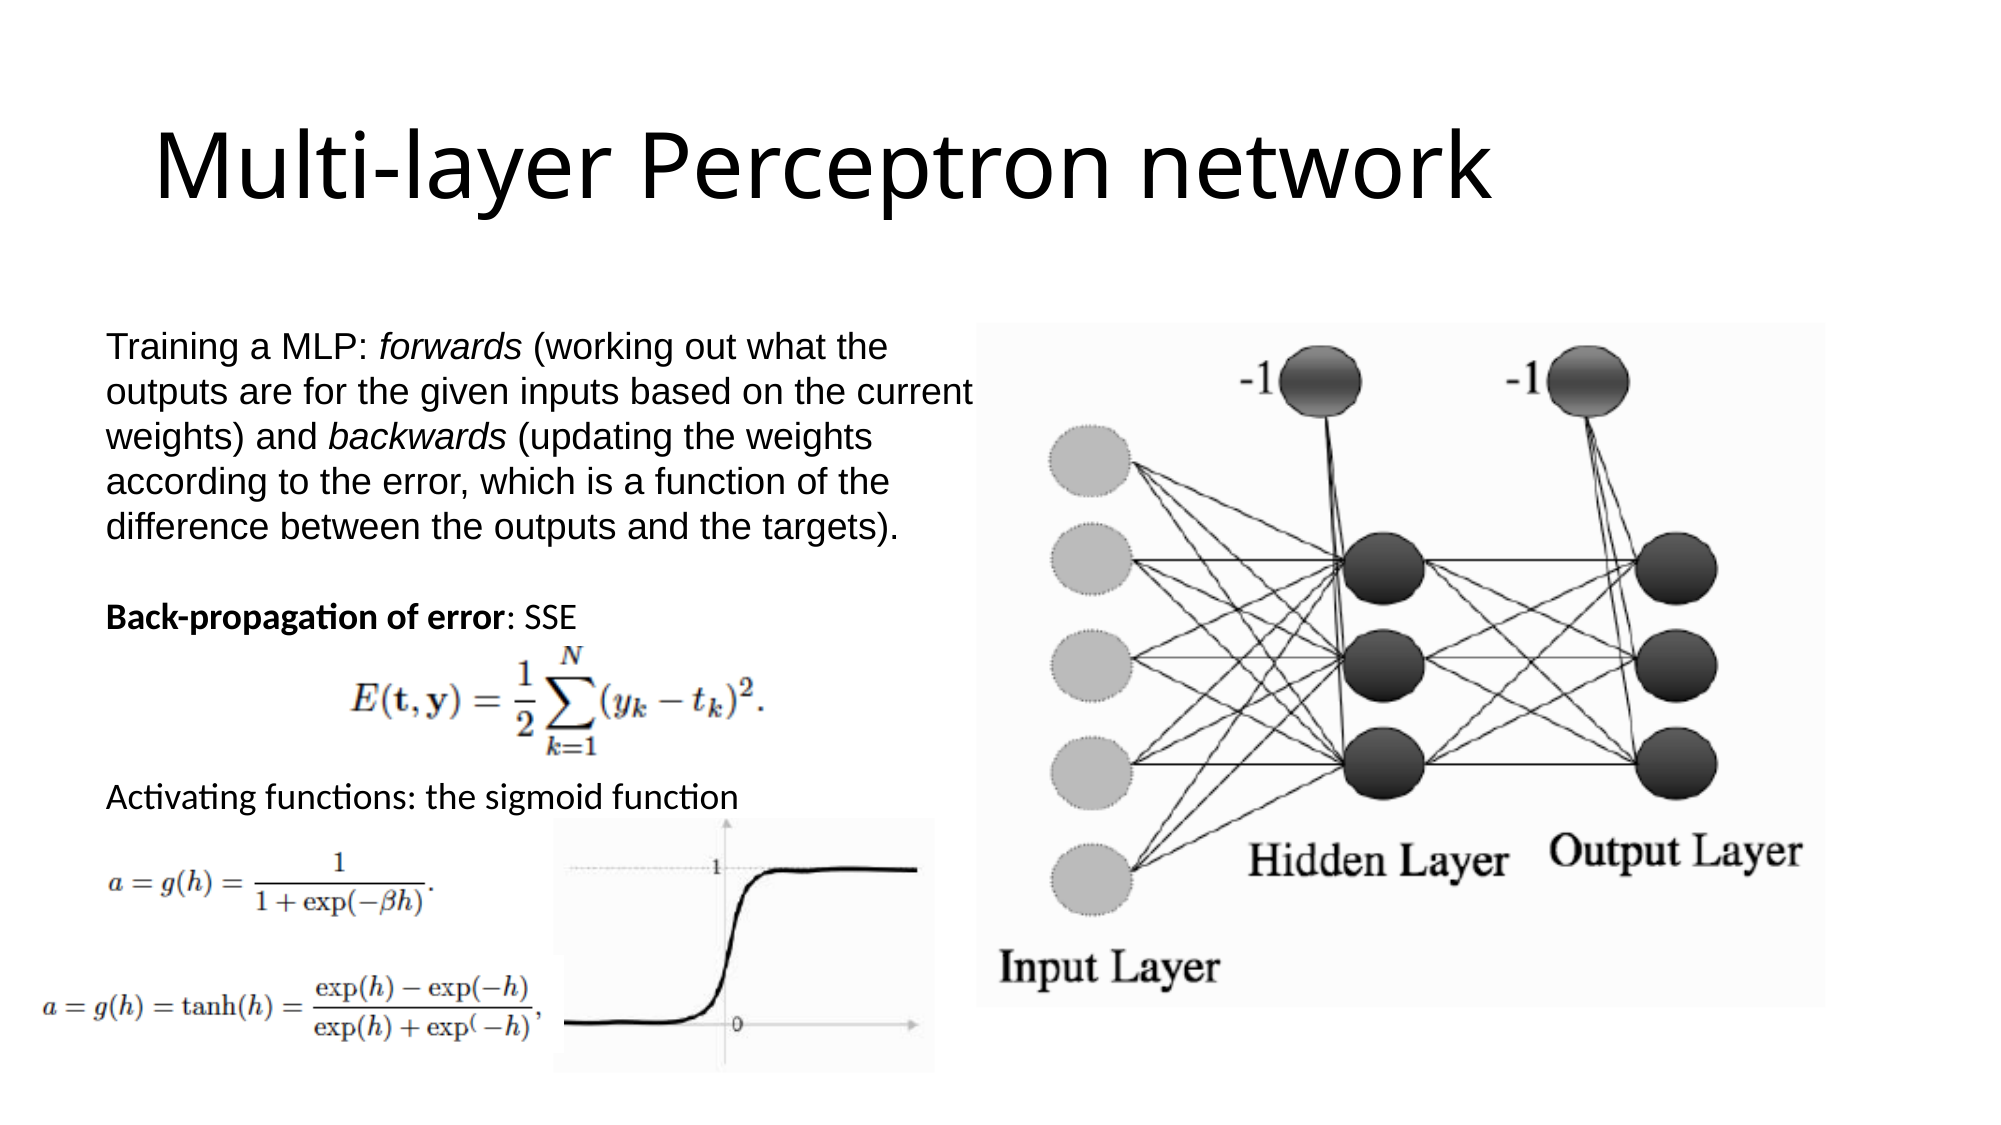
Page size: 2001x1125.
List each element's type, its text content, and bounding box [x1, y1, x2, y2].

picture [33, 299, 1863, 1083]
title Multi-layer Perceptron network [137, 59, 1863, 278]
picture [325, 646, 793, 762]
picture [90, 833, 459, 933]
text_box Training a MLP: forwards (working out what the outputs are for the given inputs based on the current weights) and backwards (updating the weights according to the error, which is a function of the difference between the outputs and the targets). Back-propagation of error: SSE Activating functions: the sigmoid function [91, 314, 949, 955]
